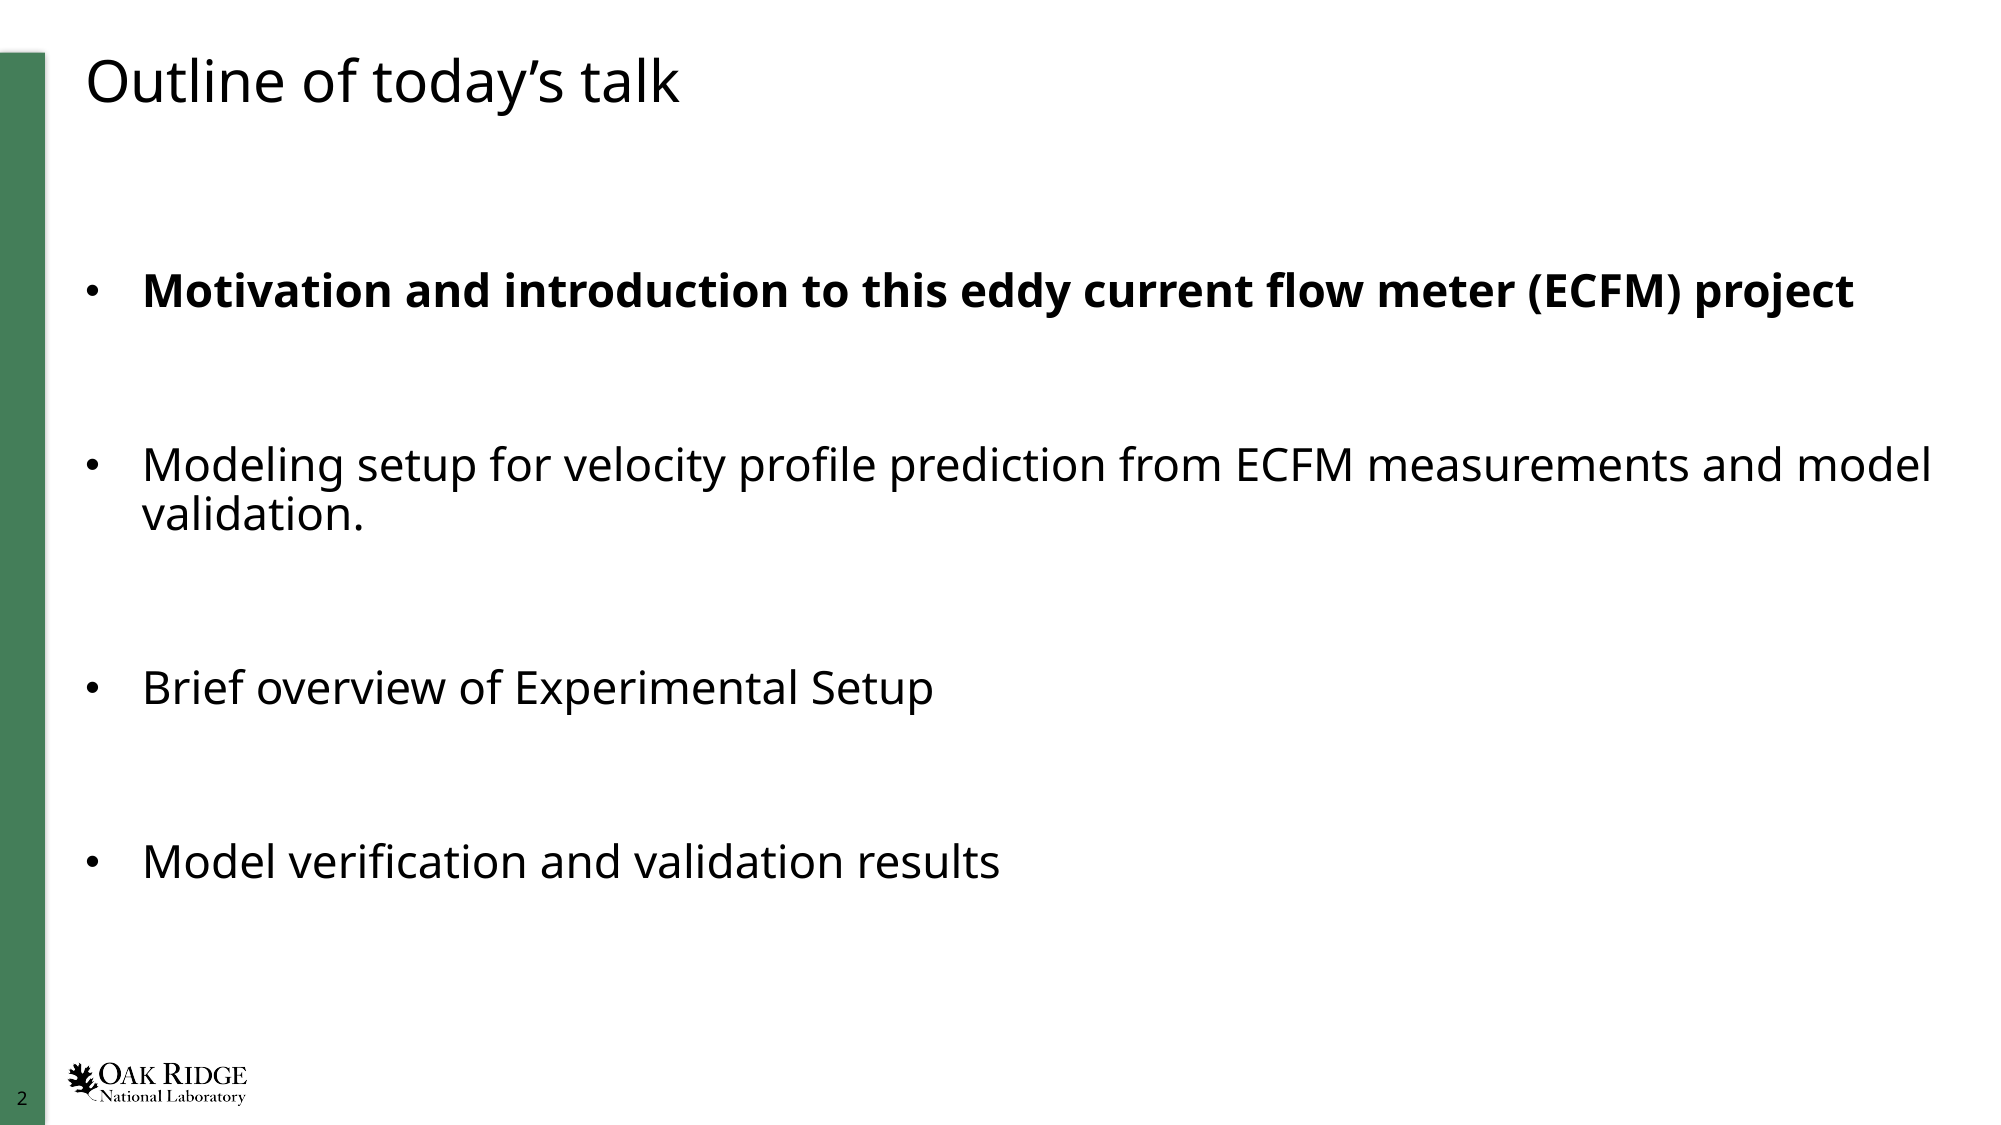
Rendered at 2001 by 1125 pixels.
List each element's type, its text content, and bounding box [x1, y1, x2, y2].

text_box Motivation and introduction to this eddy current flow meter (ECFM) project Modeling setup for velocity profile prediction from ECFM measurements and model validation. Brief overview of Experimental Setup Model verification and validation results [70, 168, 2000, 1113]
title Outline of today’s talk [70, 44, 1946, 124]
